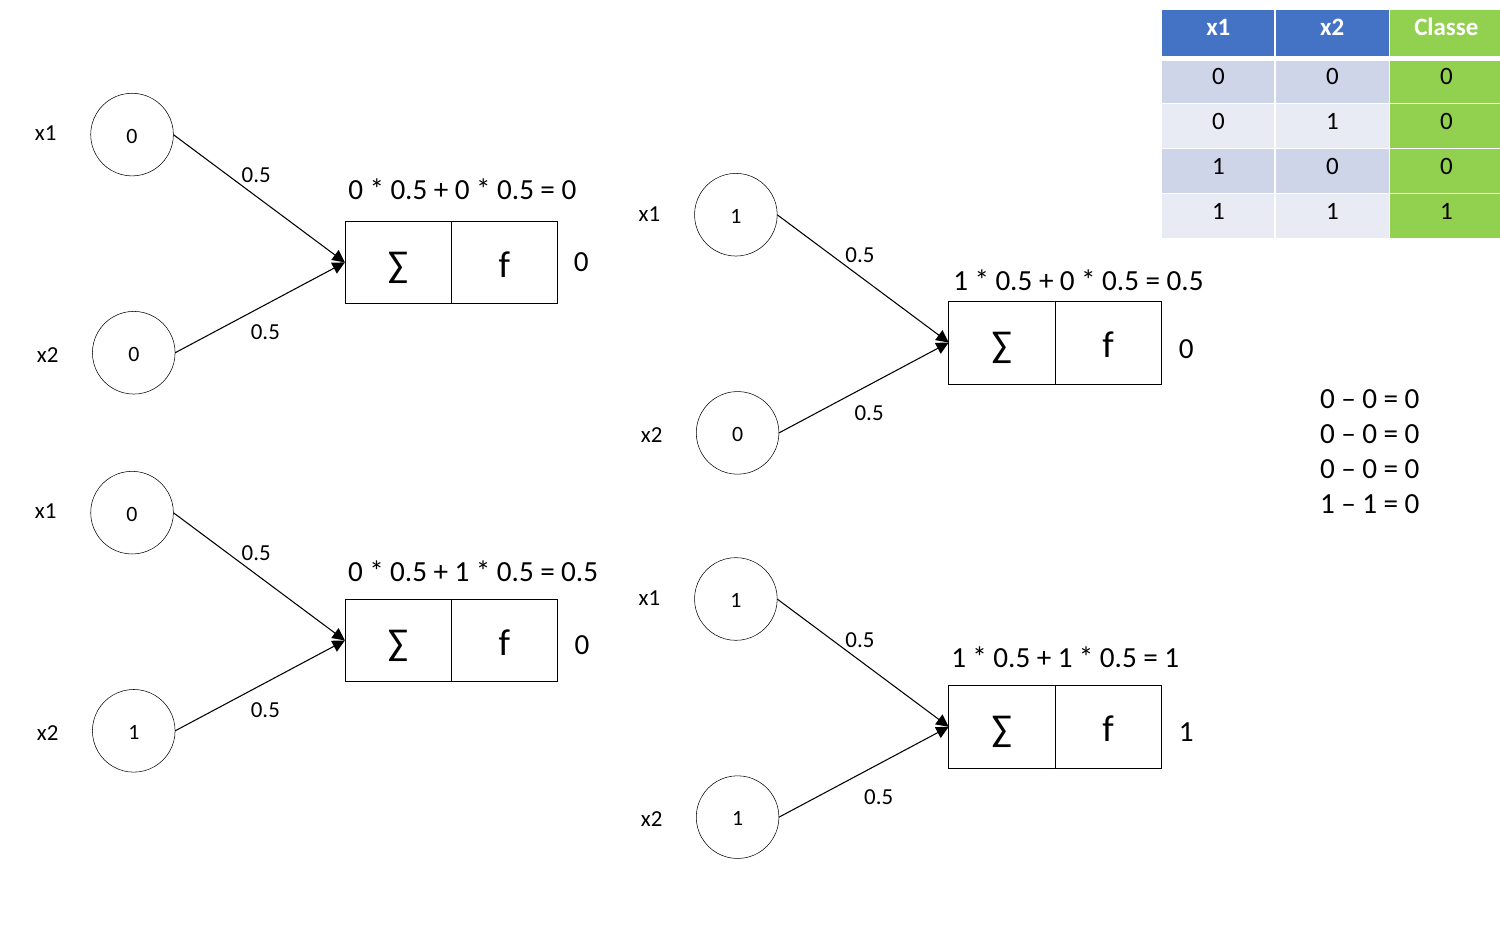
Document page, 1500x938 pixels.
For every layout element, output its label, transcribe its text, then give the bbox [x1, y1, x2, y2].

table_cell 1 [1162, 149, 1274, 193]
text_box 0 [1164, 321, 1209, 372]
table_header Classe [1390, 10, 1500, 56]
table_cell 0 [1390, 149, 1500, 193]
text_box 1 * 0.5 + 0 * 0.5 = 0.5 [1162, 253, 1219, 304]
table_cell 0 [1390, 104, 1500, 148]
table_cell 0 [1162, 104, 1274, 148]
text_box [619, 173, 1162, 475]
table_header x1 [1162, 10, 1274, 56]
text_box 0 [559, 617, 605, 668]
text_box 0 * 0.5 + 1 * 0.5 = 0.5 [558, 545, 614, 595]
table_cell 0 [1276, 61, 1389, 103]
table_cell 1 [1390, 194, 1500, 238]
text_box 1 [1164, 705, 1209, 755]
table_header x2 [1276, 10, 1389, 56]
text_box 1 * 0.5 + 1 * 0.5 = 1 [1162, 630, 1195, 681]
text_box 0 * 0.5 + 0 * 0.5 = 0 [558, 162, 592, 213]
text_box 0 [558, 234, 604, 285]
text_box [619, 557, 1162, 859]
table_cell 1 [1162, 194, 1274, 238]
table_cell 0 [1276, 149, 1389, 193]
text_box 0 – 0 = 0 0 – 0 = 0 0 – 0 = 0 1 – 1 = 0 [1305, 372, 1435, 527]
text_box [16, 471, 558, 773]
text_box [16, 93, 558, 395]
table_cell 0 [1162, 61, 1274, 103]
table_cell 1 [1276, 104, 1389, 148]
table_cell 1 [1276, 194, 1389, 238]
table_cell 0 [1390, 61, 1500, 103]
